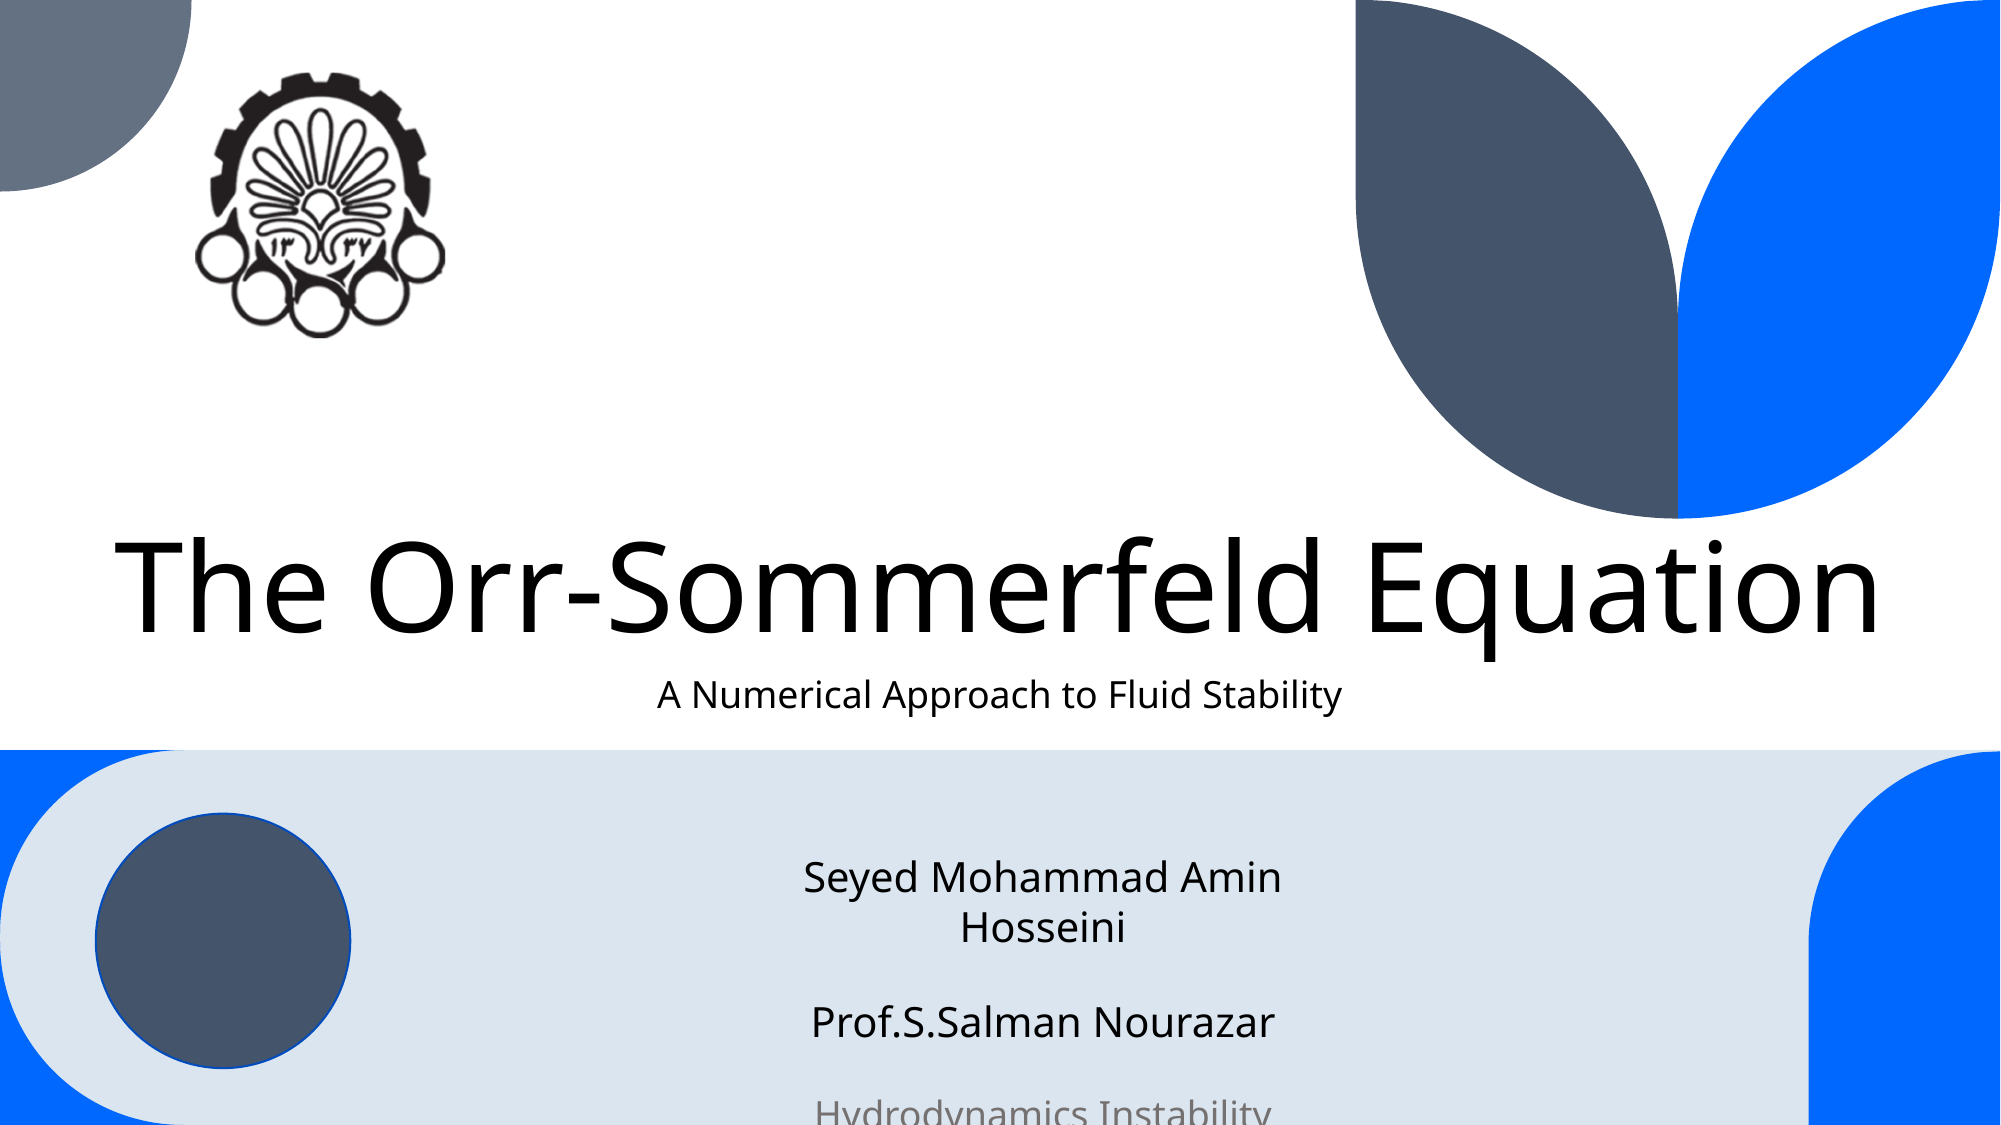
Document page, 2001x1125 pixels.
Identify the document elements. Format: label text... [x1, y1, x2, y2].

title The Orr-Sommerfeld Equation [0, 297, 2000, 663]
text_box Seyed Mohammad Amin Hosseini Prof.S.Salman Nourazar Hydrodynamics Instability [701, 843, 1385, 1125]
picture [172, 61, 473, 348]
text_box A Numerical Approach to Fluid Stability [0, 663, 2000, 724]
